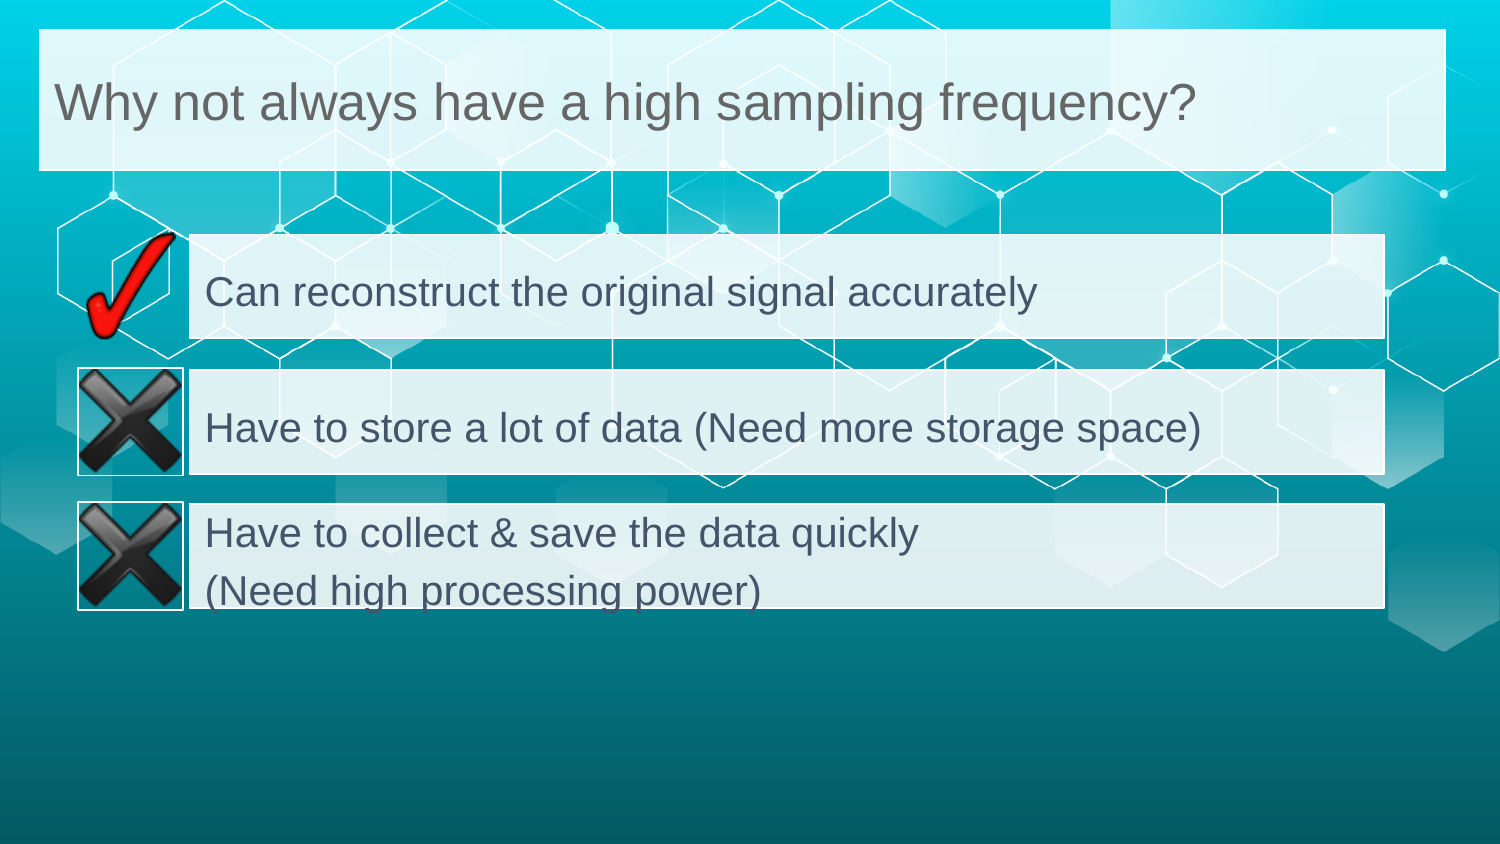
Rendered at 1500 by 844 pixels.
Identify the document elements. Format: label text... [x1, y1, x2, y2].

text_box Can reconstruct the original signal accurately [189, 234, 1384, 339]
text_box Why not always have a high sampling frequency? [39, 29, 1446, 171]
text_box Have to store a lot of data (Need more storage space) [189, 369, 1384, 474]
text_box Have to collect & save the data quickly (Need high processing power) [189, 503, 1384, 608]
picture [0, 0, 1500, 652]
